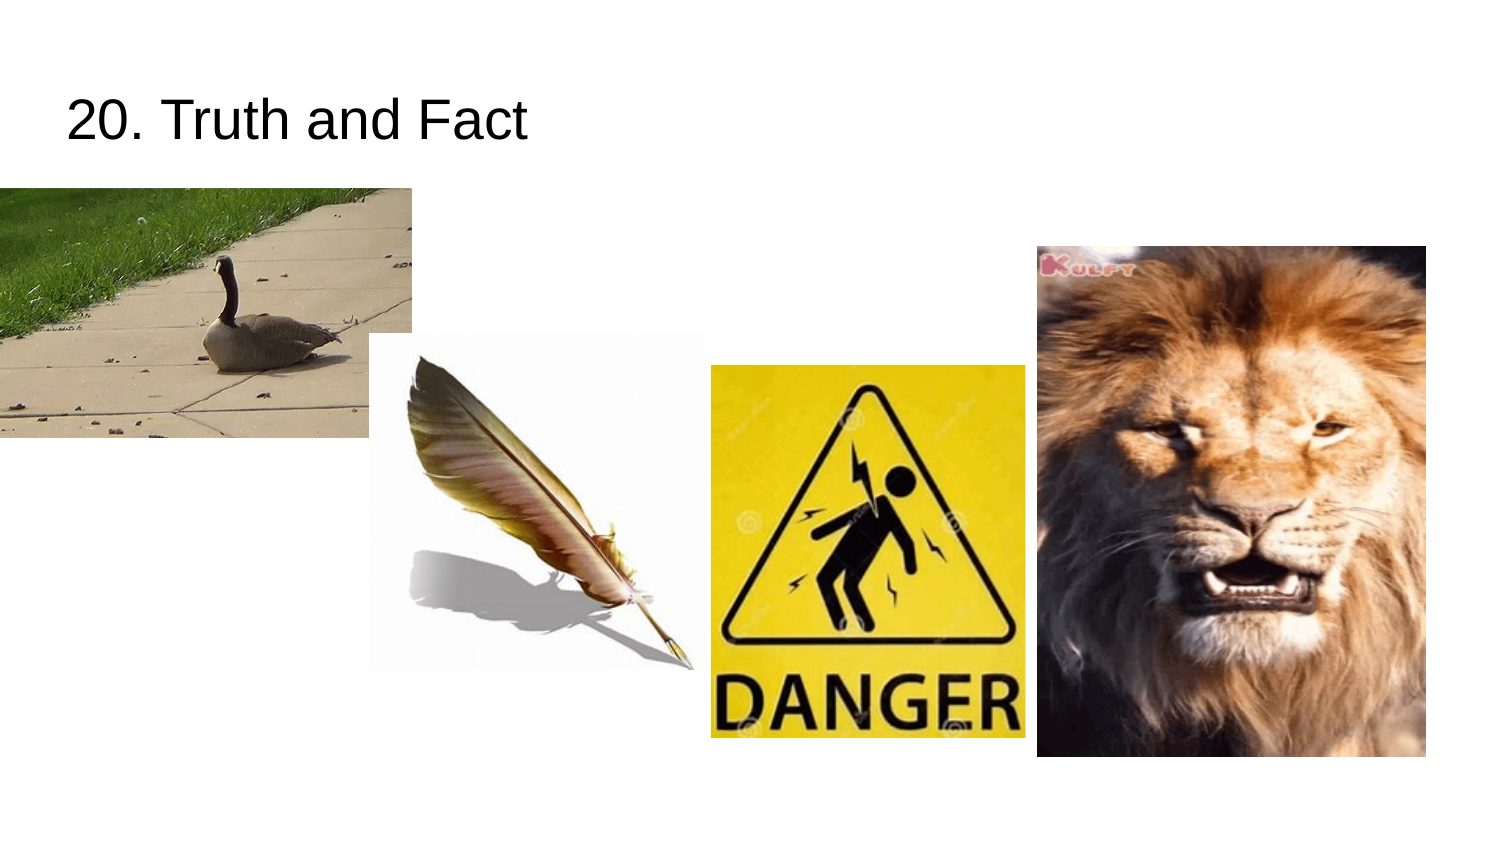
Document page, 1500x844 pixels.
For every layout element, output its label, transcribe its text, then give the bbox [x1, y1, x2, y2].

picture [711, 365, 1032, 738]
picture [1037, 245, 1426, 757]
picture [0, 188, 706, 670]
title 20. Truth and Fact [51, 72, 1449, 167]
